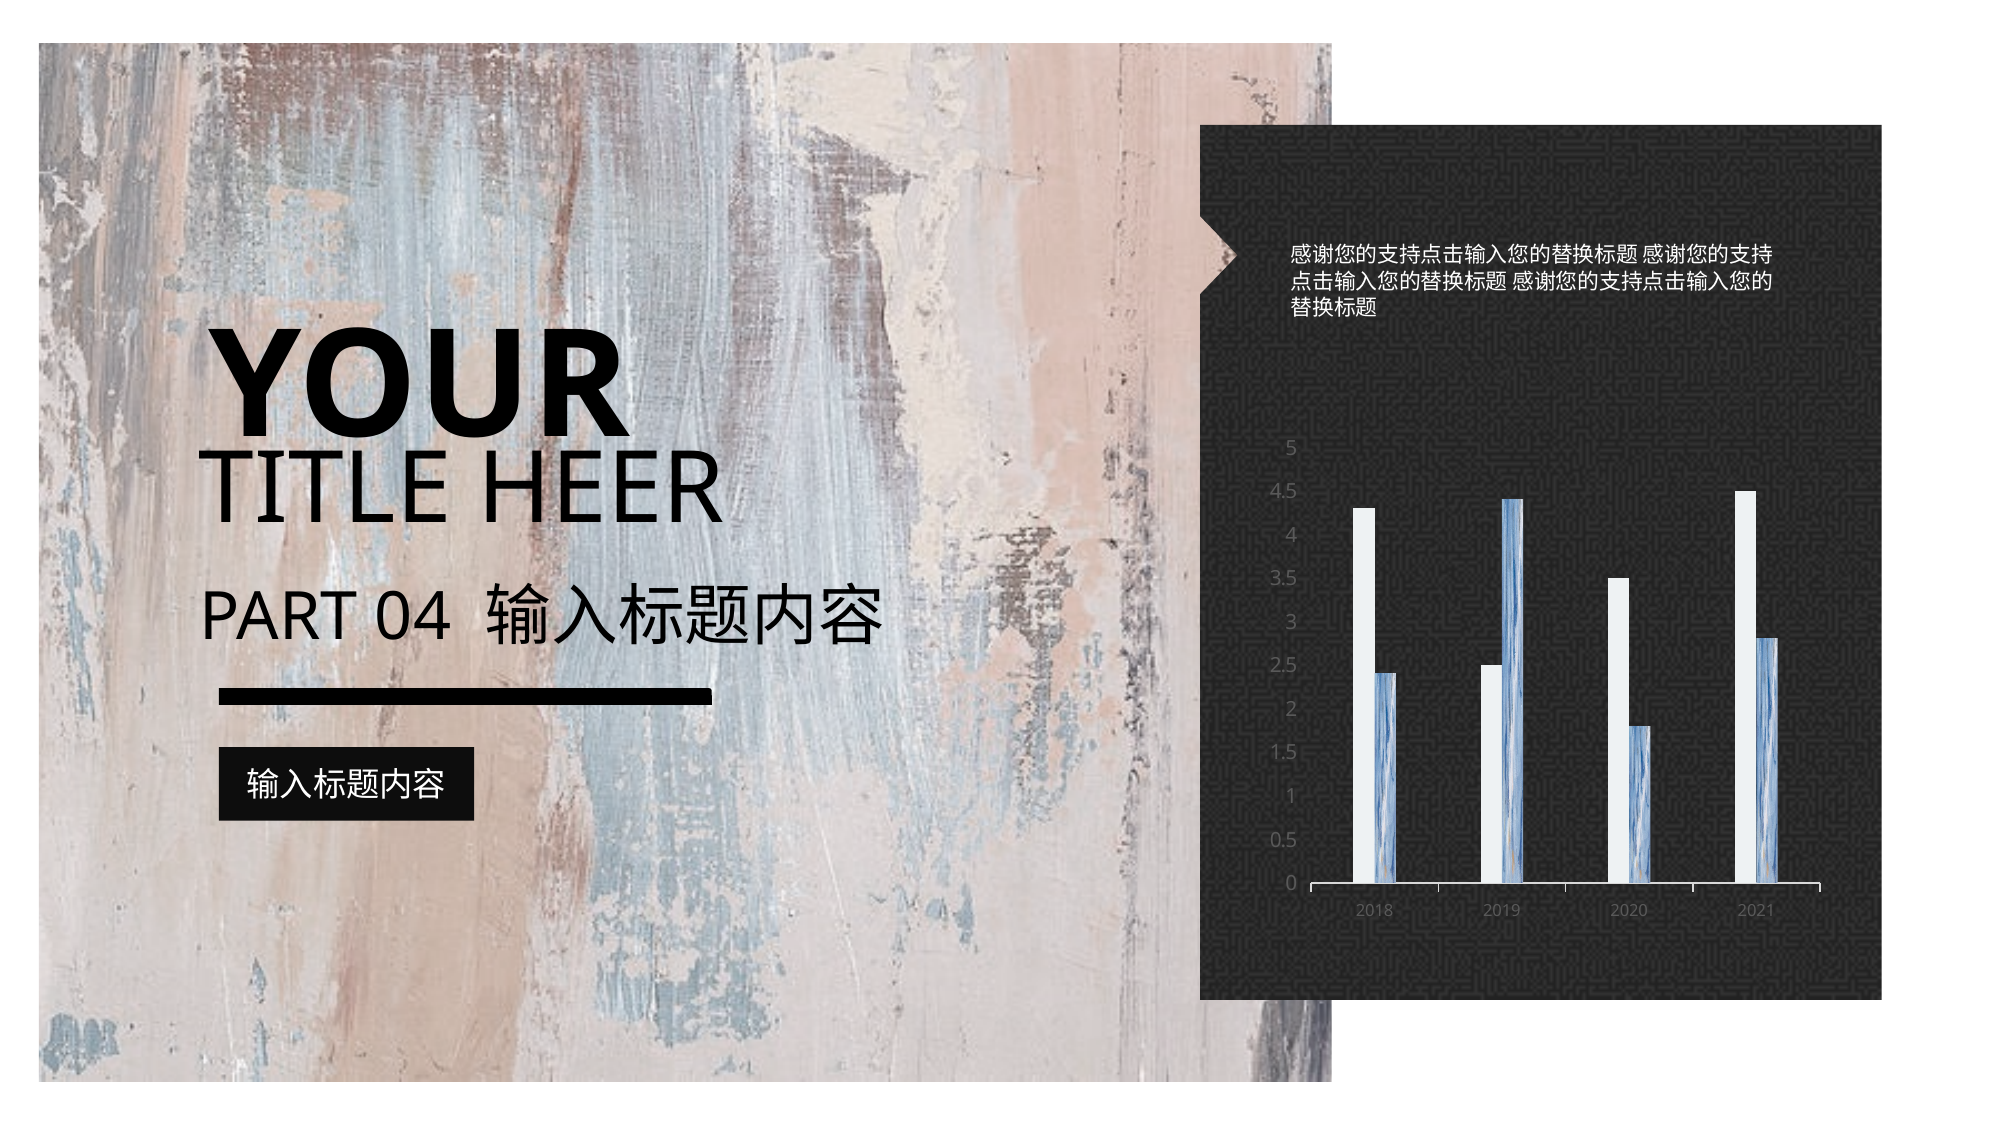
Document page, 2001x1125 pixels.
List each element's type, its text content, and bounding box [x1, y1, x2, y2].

text_box 感谢您的支持点击输入您的替换标题 感谢您的支持点击输入您的替换标题 感谢您的支持点击输入您的替换标题 [1332, 233, 1806, 328]
picture [38, 43, 1332, 1082]
text_box [1332, 123, 1883, 1002]
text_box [184, 233, 901, 821]
chart [1258, 422, 1832, 932]
